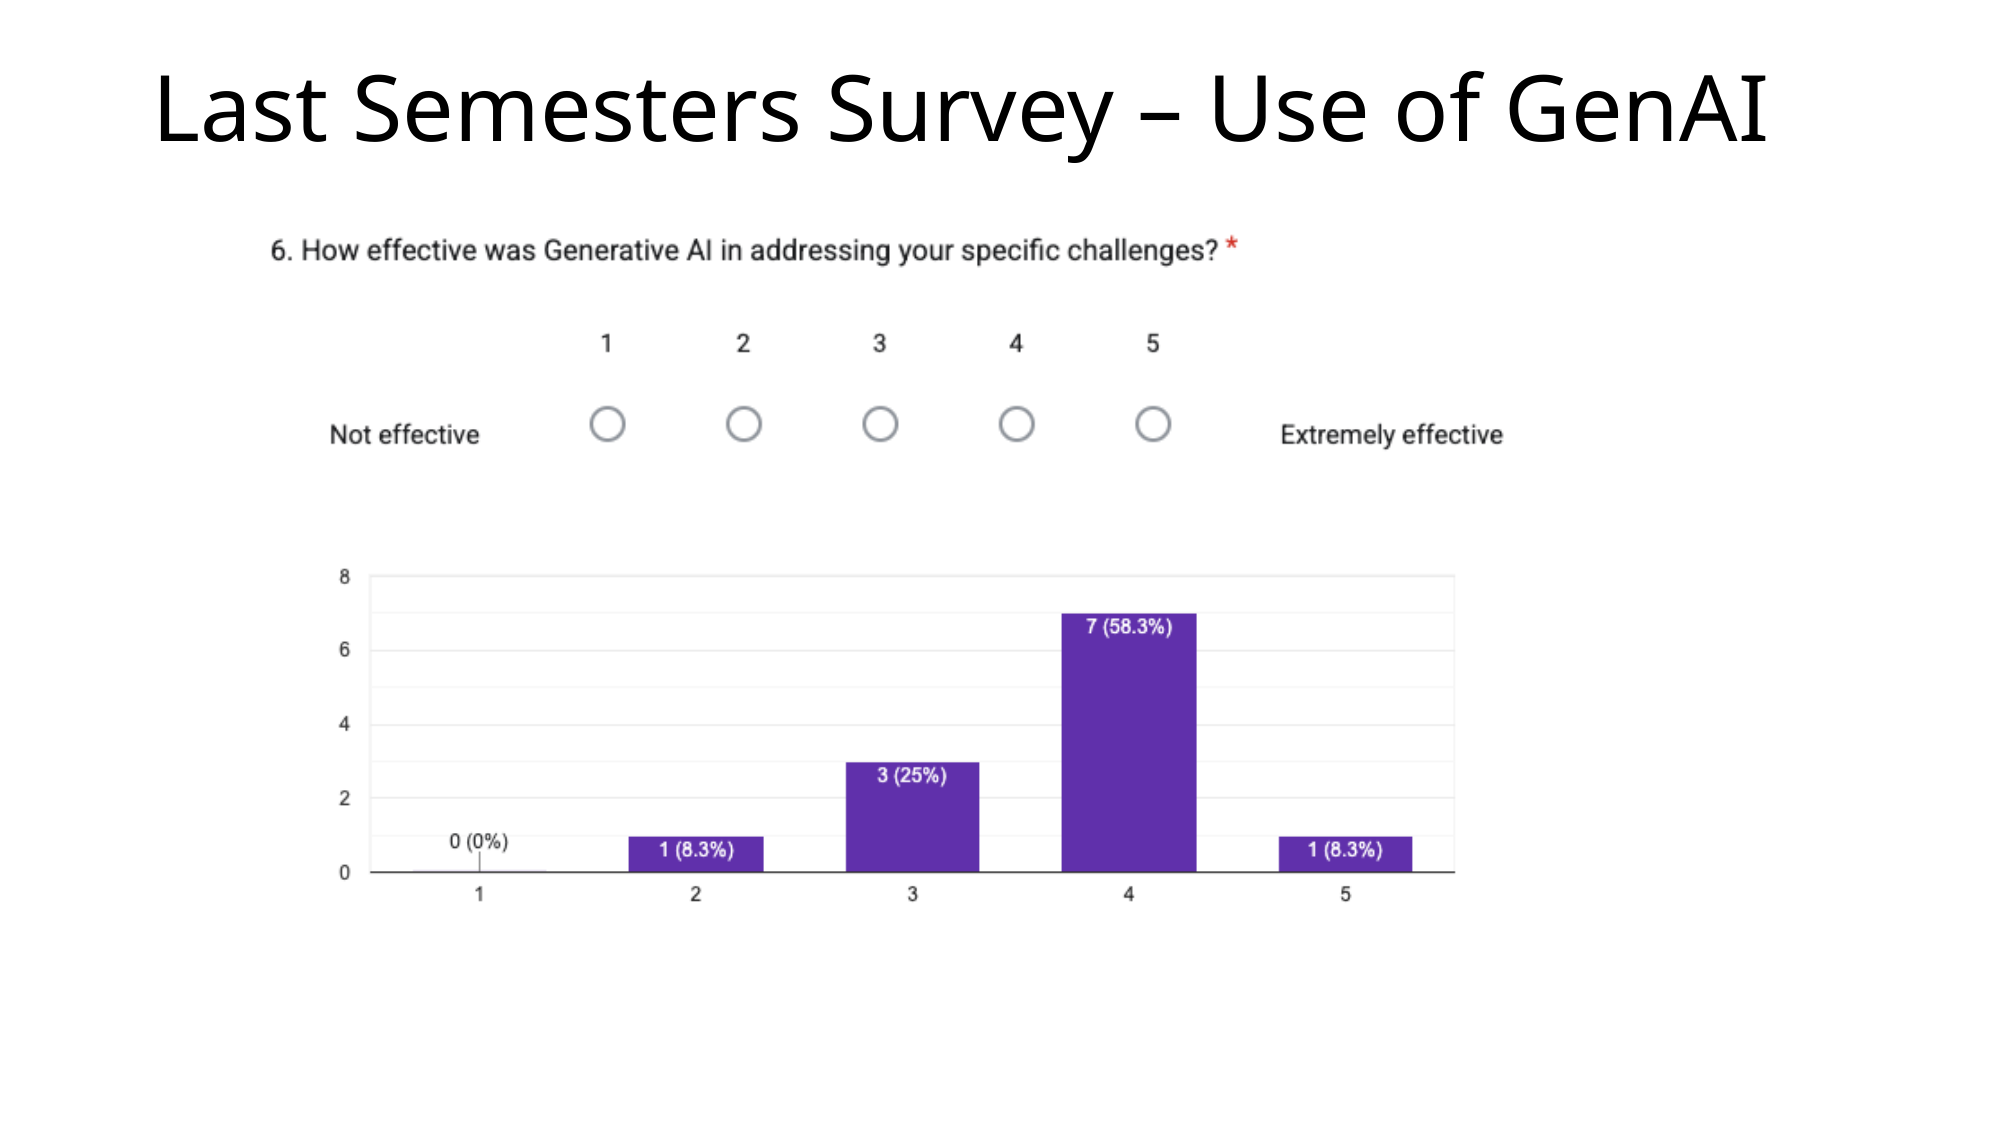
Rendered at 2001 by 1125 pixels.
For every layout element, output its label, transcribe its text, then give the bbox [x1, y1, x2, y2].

title Last Semesters Survey – Use of GenAI [137, 42, 1863, 181]
picture [258, 212, 1536, 482]
picture [331, 556, 1462, 913]
